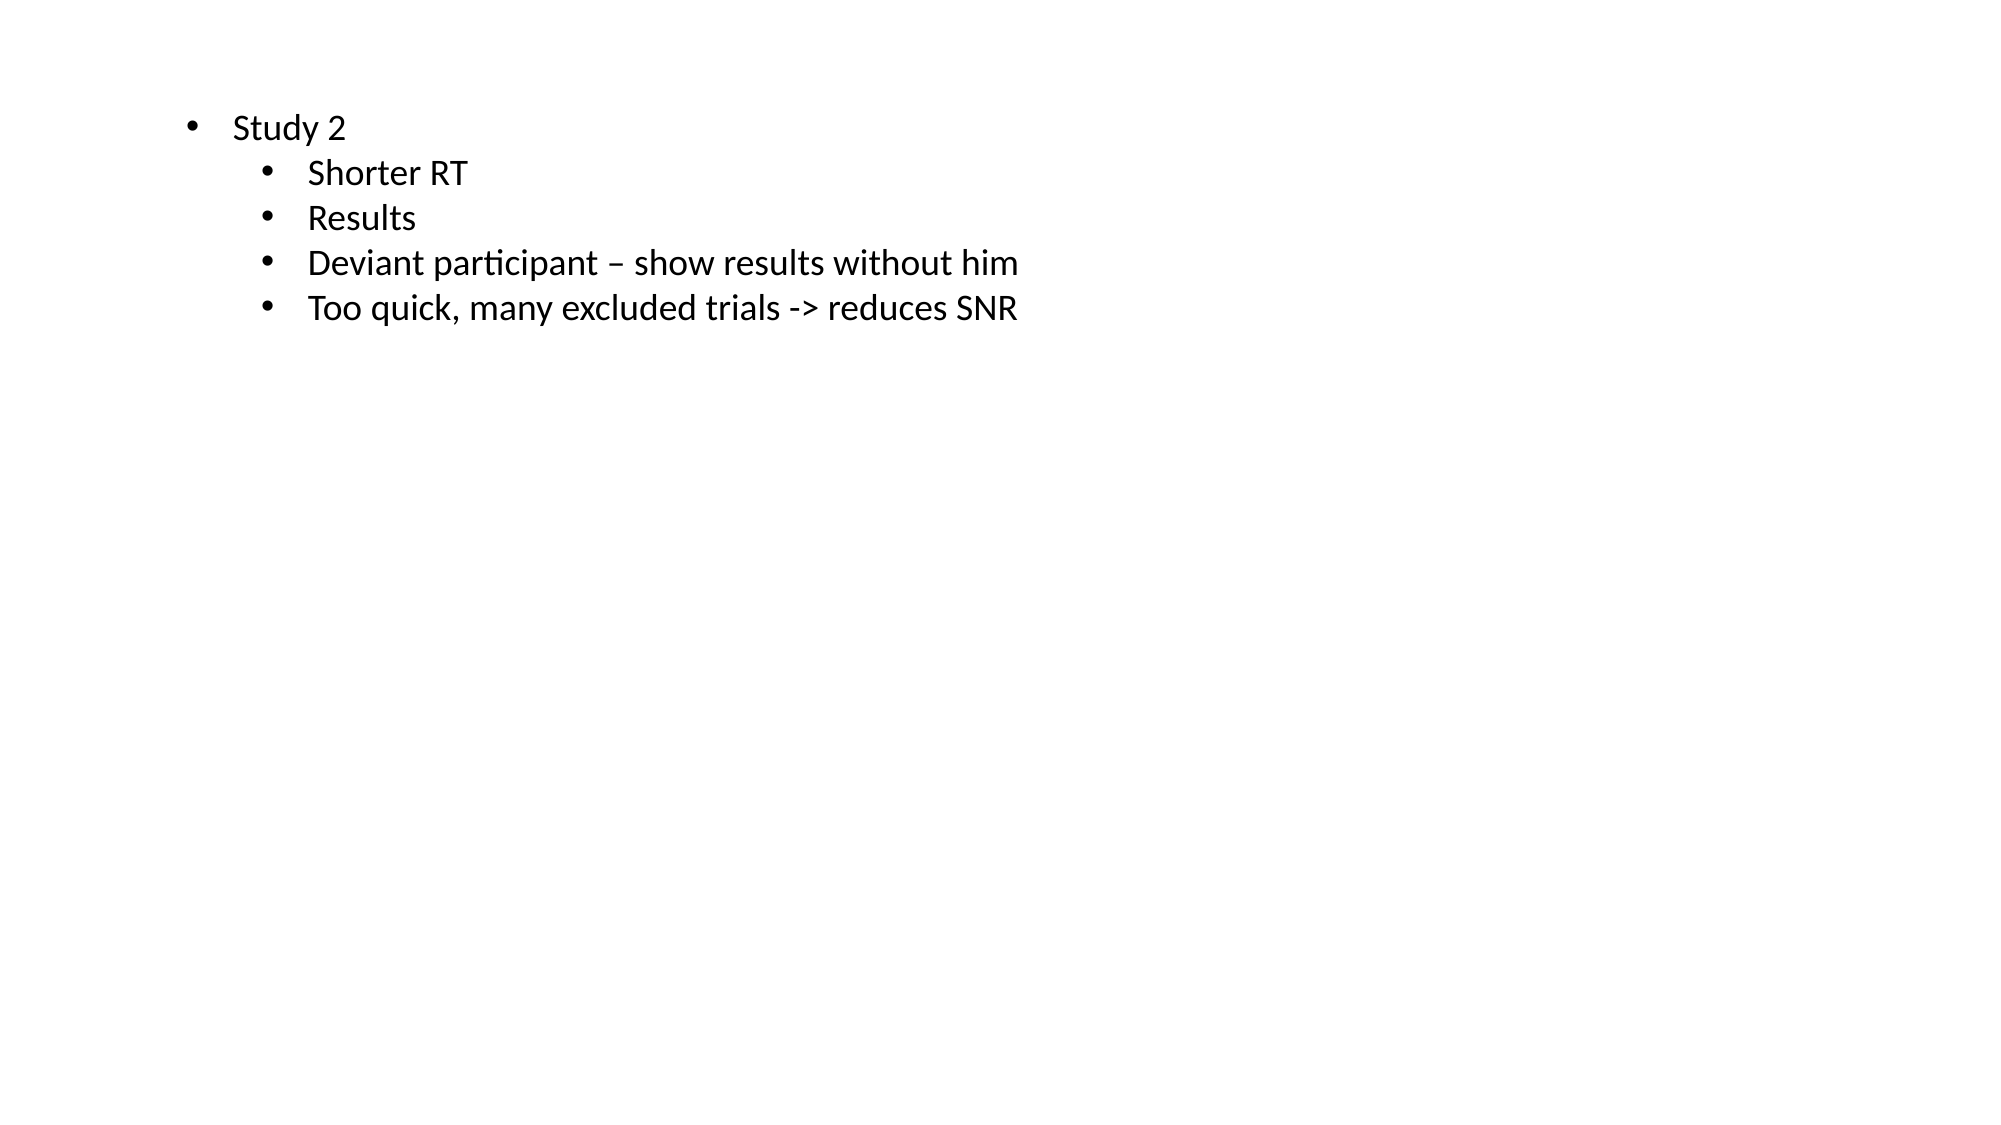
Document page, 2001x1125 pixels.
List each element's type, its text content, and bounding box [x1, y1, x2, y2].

text_box Study 2 Shorter RT Results Deviant participant – show results without him Too quick, many excluded trials -> reduces SNR [171, 95, 1204, 335]
